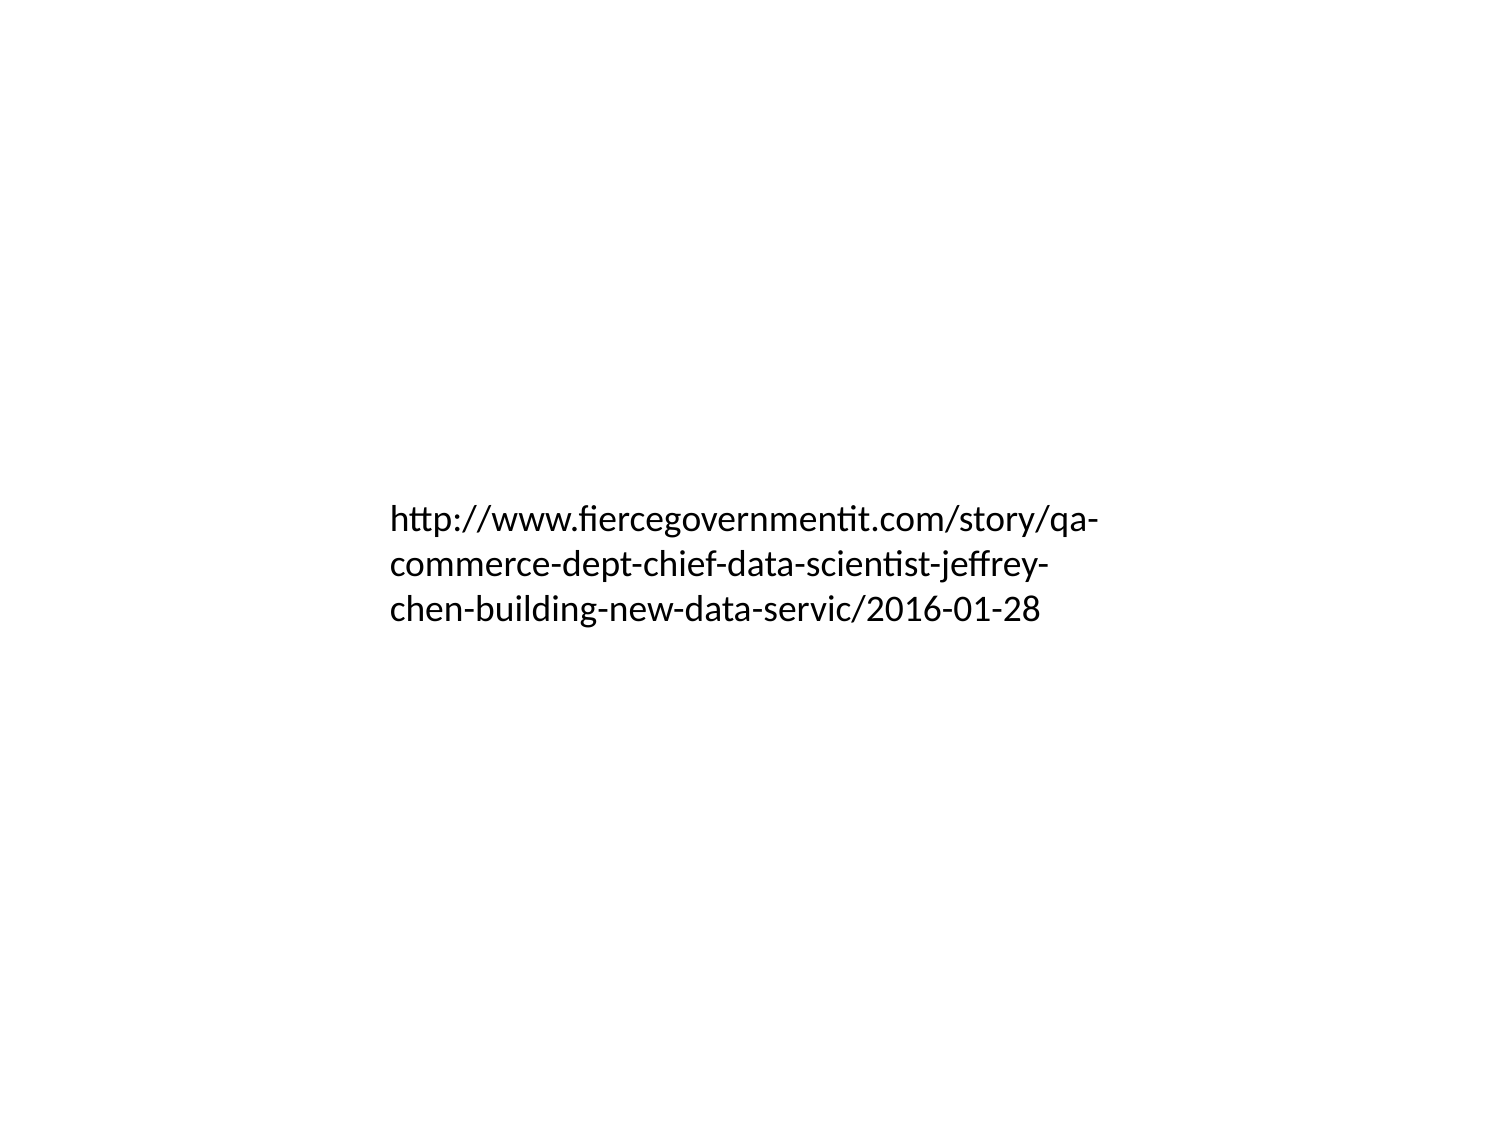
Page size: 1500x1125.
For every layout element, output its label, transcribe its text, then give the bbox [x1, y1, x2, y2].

text_box http://www.fiercegovernmentit.com/story/qa-commerce-dept-chief-data-scientist-jeffrey-chen-building-new-data-servic/2016-01-28 [374, 486, 1125, 637]
